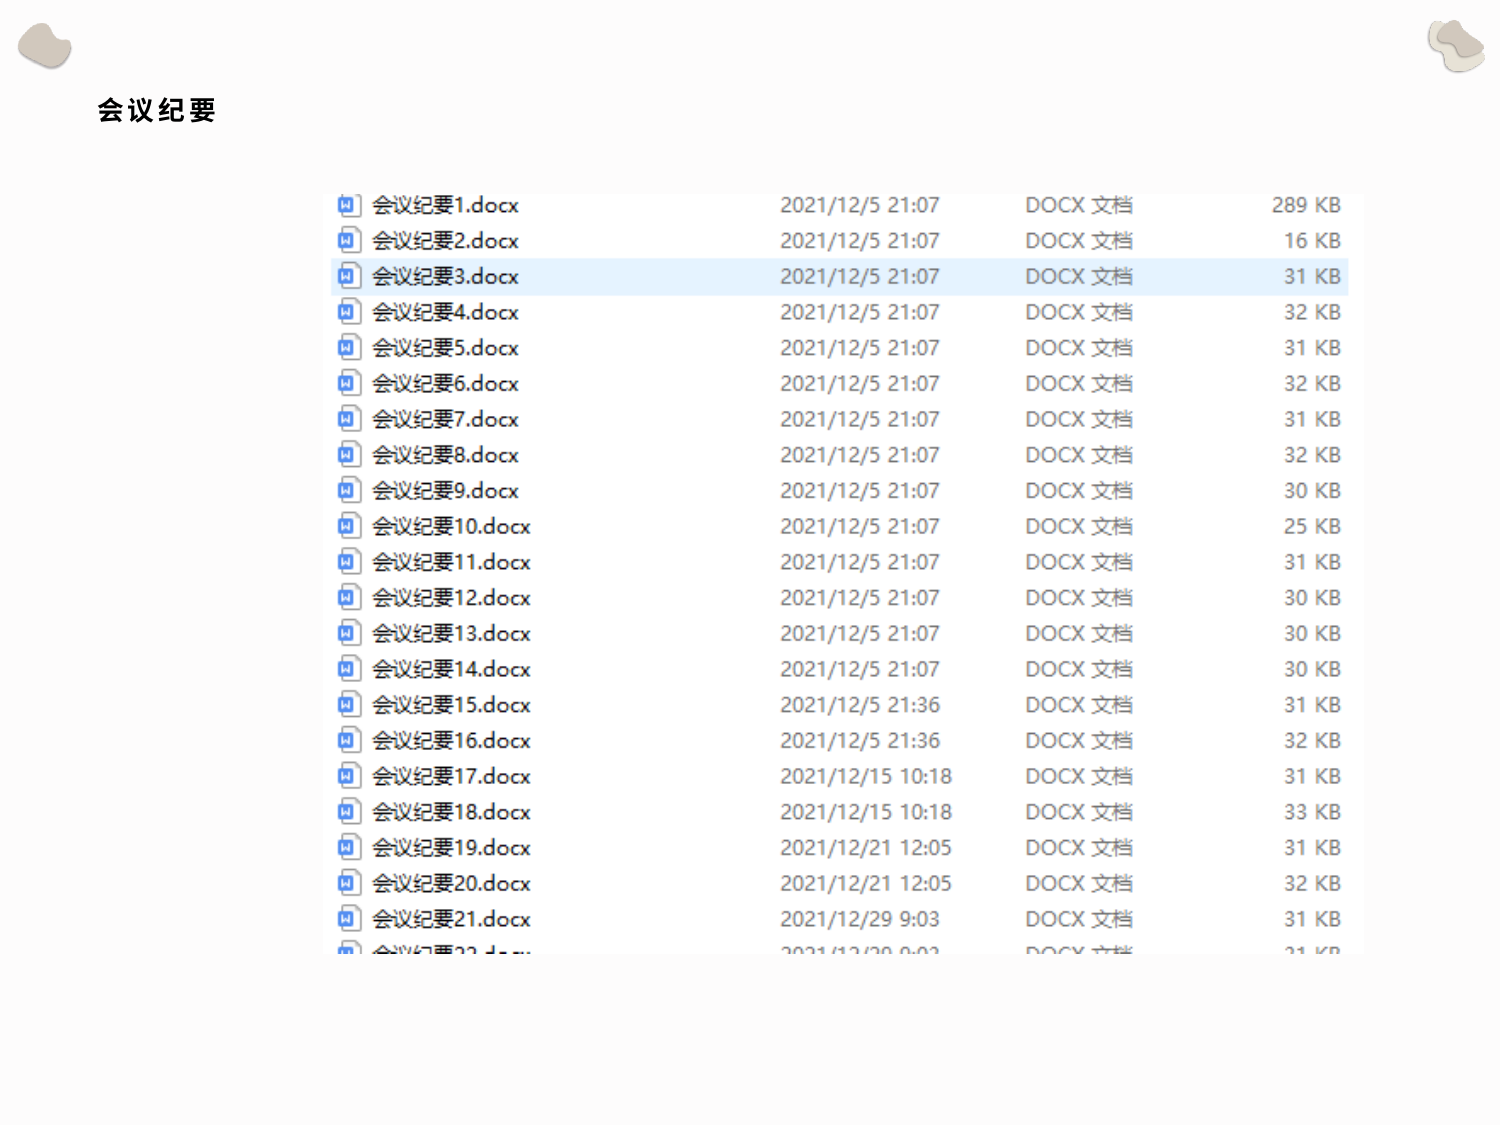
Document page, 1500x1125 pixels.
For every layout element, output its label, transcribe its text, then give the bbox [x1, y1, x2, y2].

picture [1411, 0, 1500, 94]
title 会议纪要 [82, 81, 1418, 137]
picture [323, 194, 1364, 954]
picture [0, 0, 89, 94]
